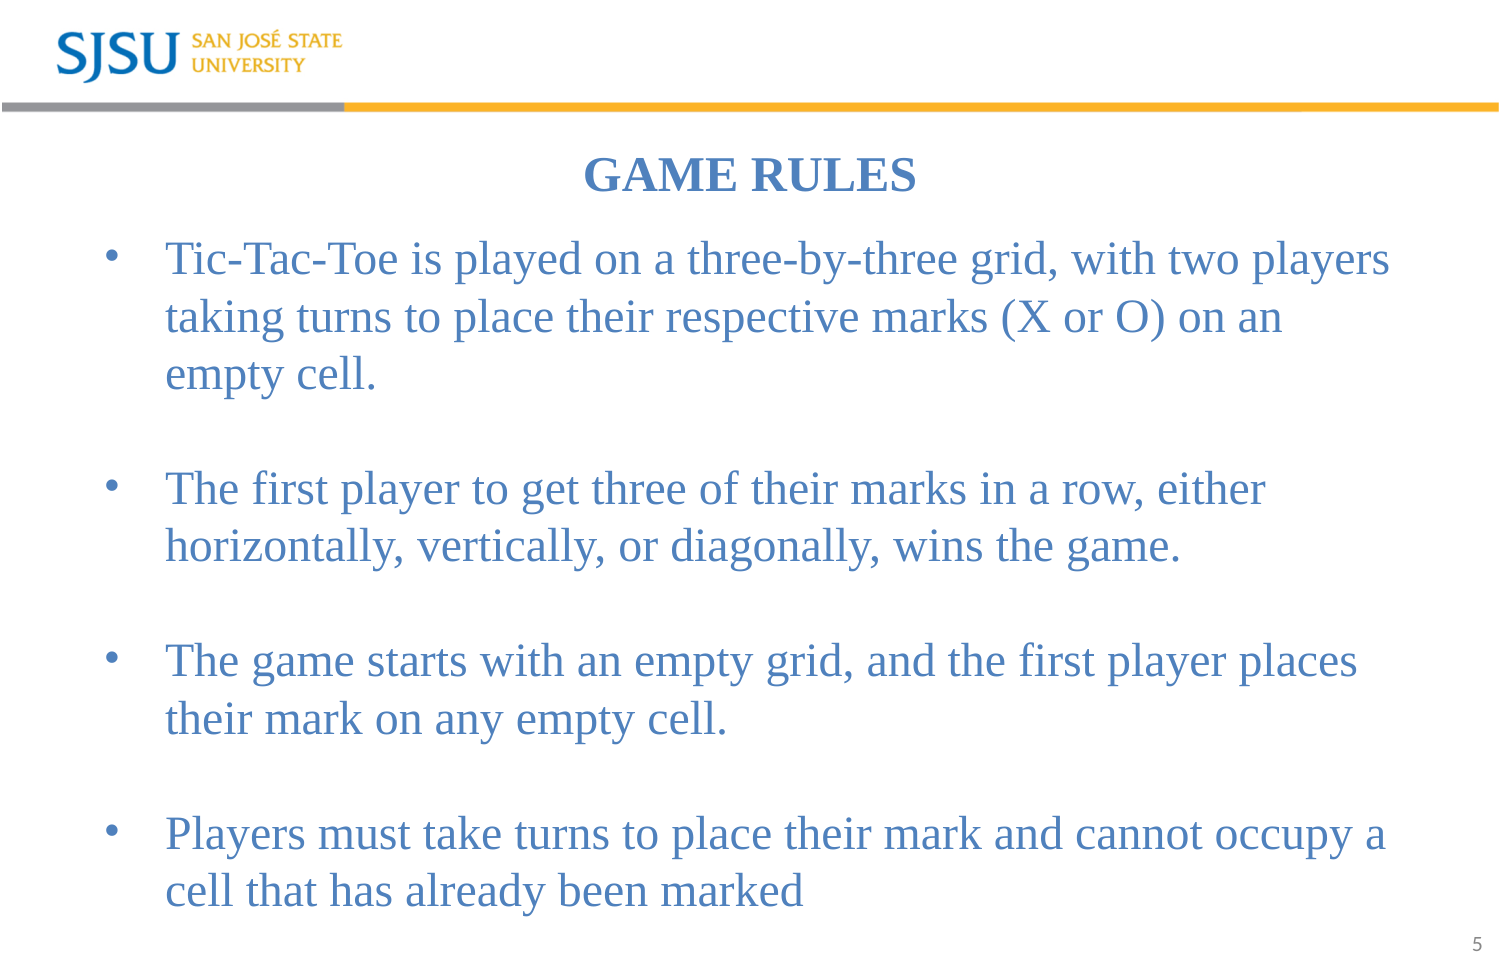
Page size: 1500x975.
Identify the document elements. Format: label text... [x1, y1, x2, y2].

title GAME RULES [75, 133, 1425, 202]
slide_number 5 [1147, 916, 1498, 969]
list Tic-Tac-Toe is played on a three-by-three grid, with two players taking turns to place their respective marks (X or O) on an empty cell. The first player to get three of their marks in a row, either horizontally, vertically, or diagonally, wins the game. The game starts with an empty grid, and the first player places their mark on any empty cell. Players must take turns to place their mark and cannot occupy a cell that has already been marked [75, 219, 1425, 955]
picture [2, 0, 1499, 459]
